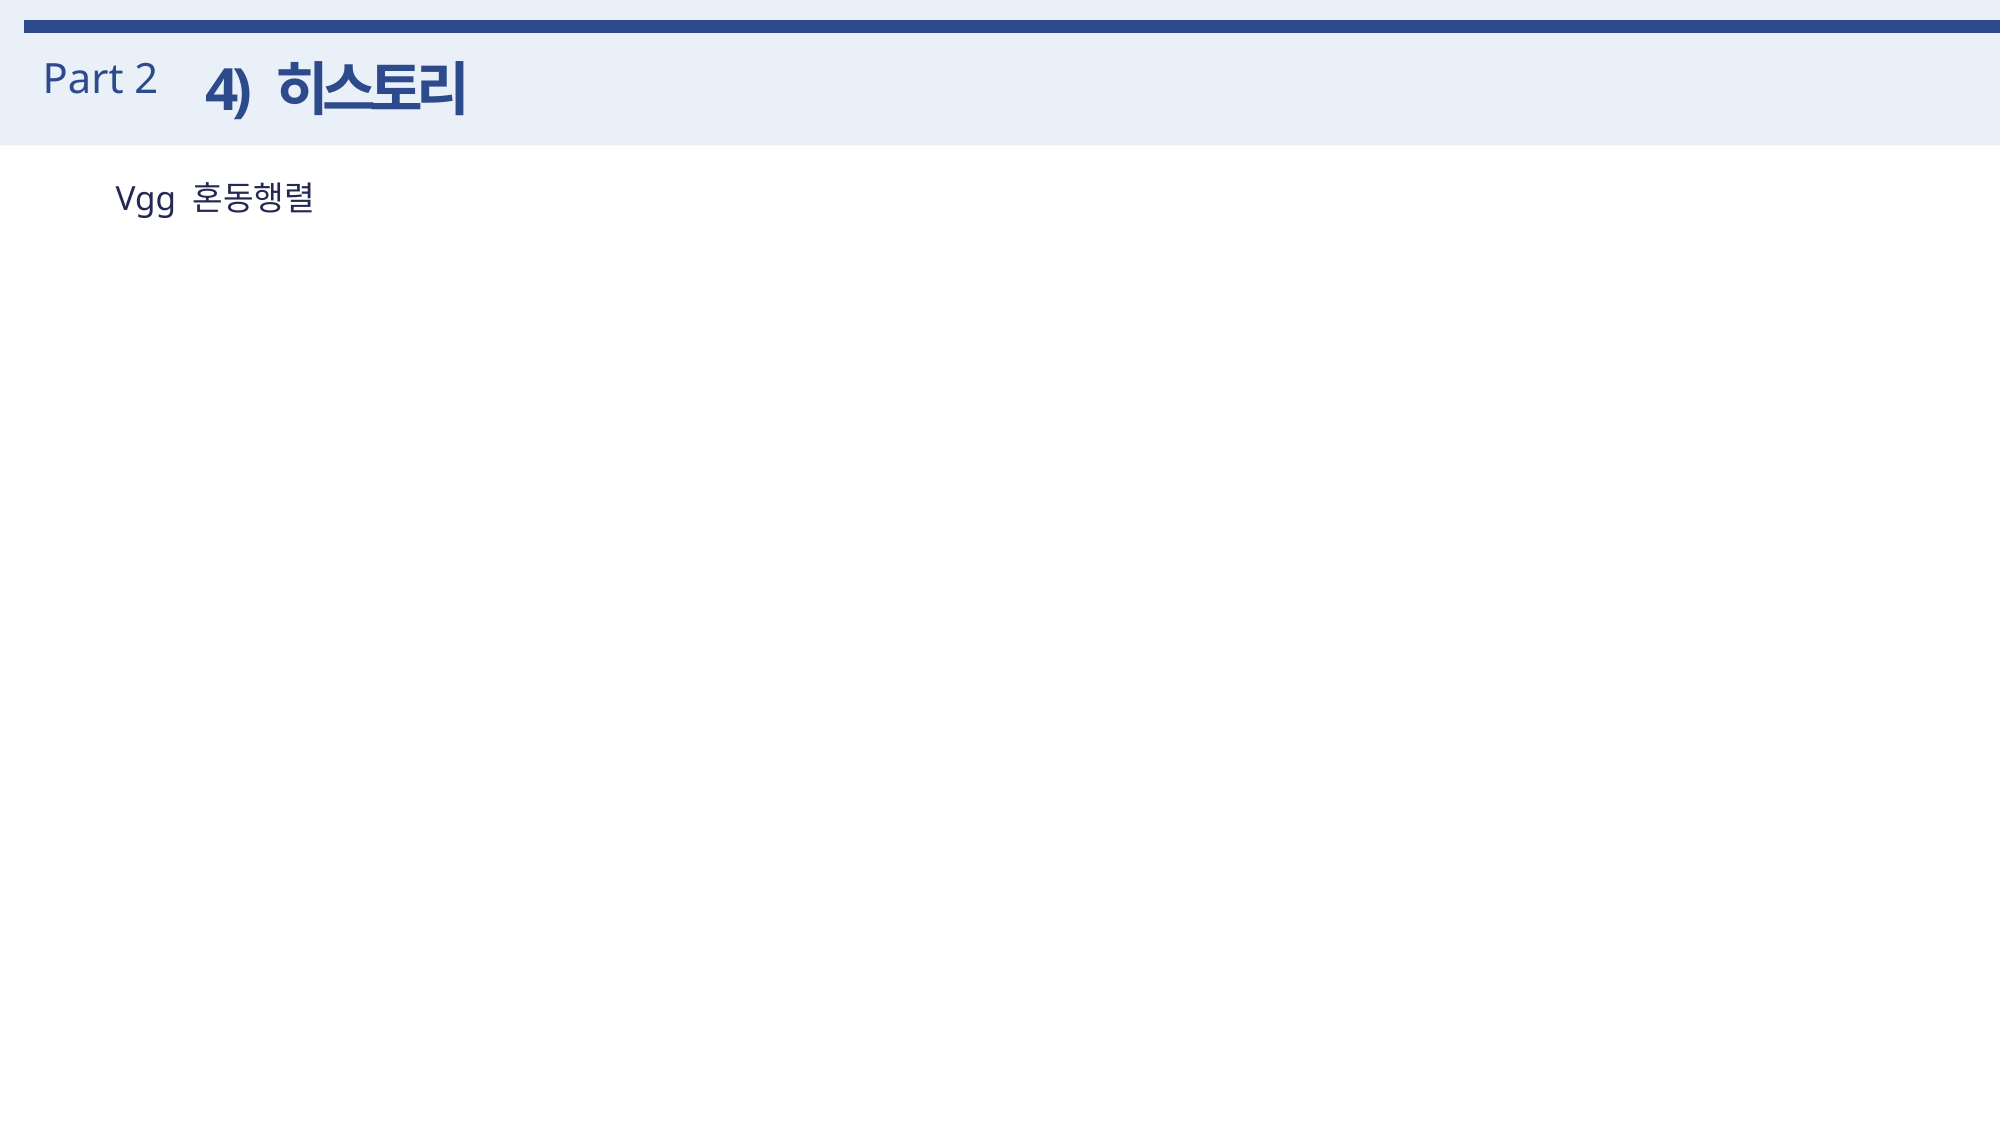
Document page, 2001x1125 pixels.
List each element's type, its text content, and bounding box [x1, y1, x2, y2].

text_box 4) 히스토리 [190, 44, 637, 130]
text_box [0, 0, 2000, 146]
text_box Part 2 [27, 44, 174, 110]
text_box Vgg 혼동행렬 [100, 170, 975, 225]
